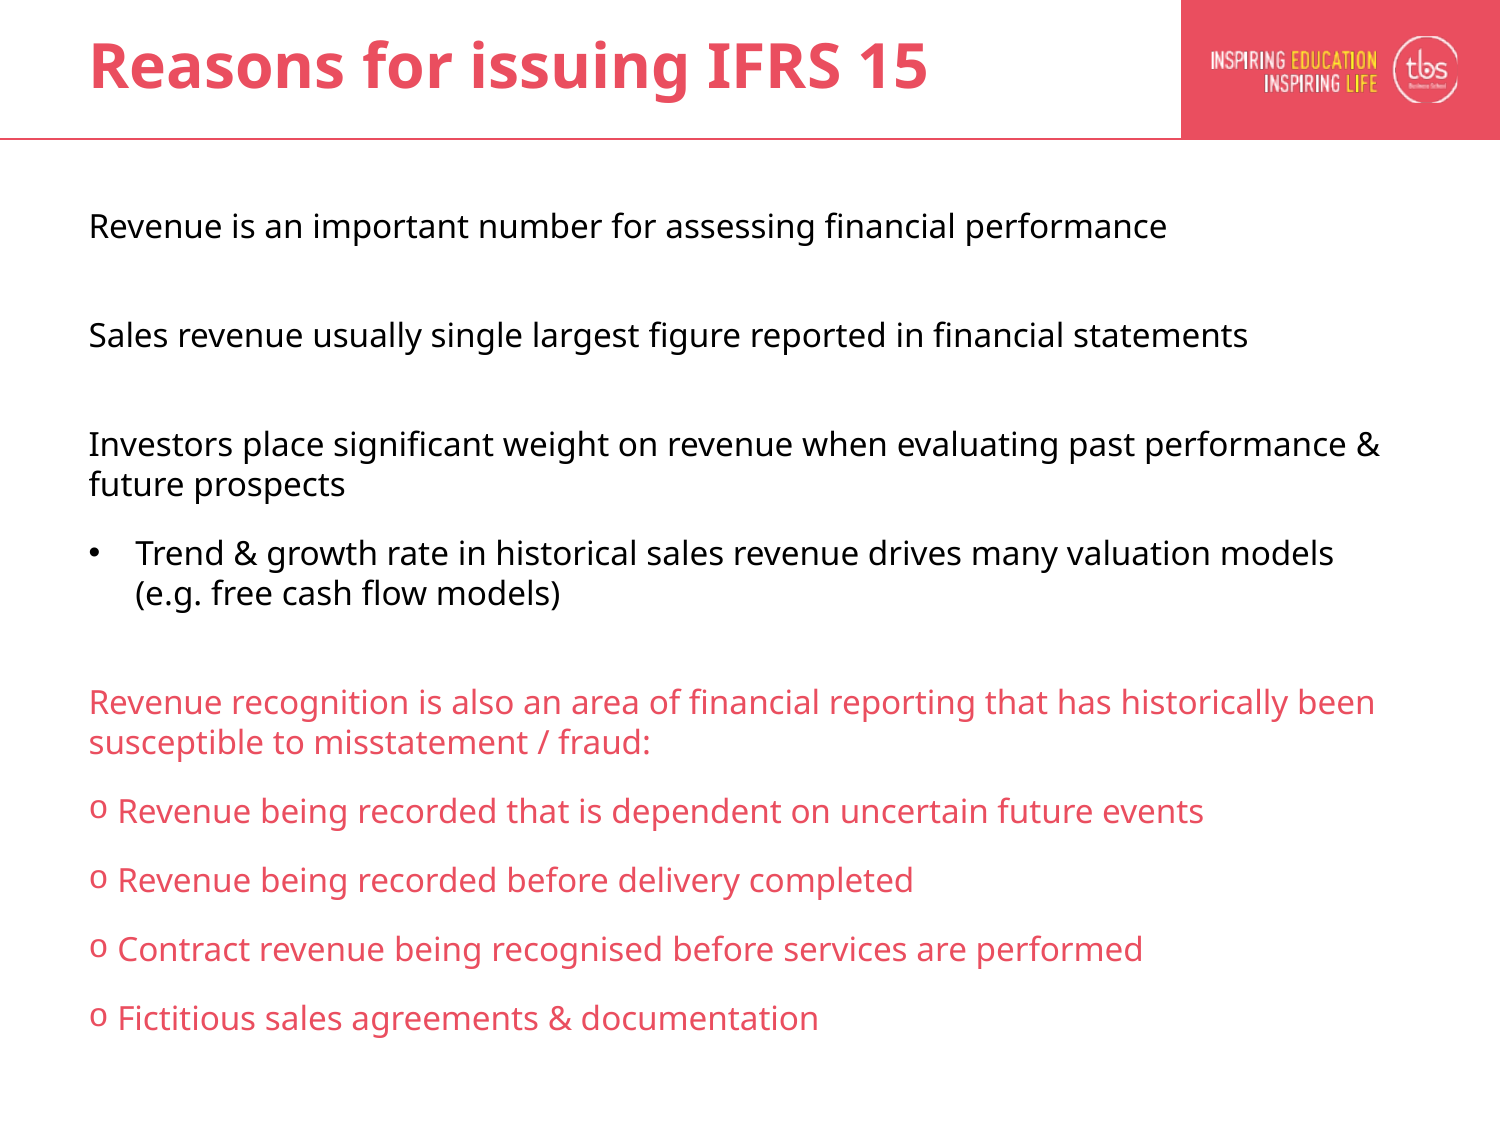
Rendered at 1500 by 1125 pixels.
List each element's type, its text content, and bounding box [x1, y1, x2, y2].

list Revenue is an important number for assessing financial performance Sales revenue usually single largest figure reported in financial statements Investors place significant weight on revenue when evaluating past performance & future prospects Trend & growth rate in historical sales revenue drives many valuation models (e.g. free cash flow models) Revenue recognition is also an area of financial reporting that has historically been susceptible to misstatement / fraud: Revenue being recorded that is dependent on uncertain future events Revenue being recorded before delivery completed Contract revenue being recognised before services are performed Fictitious sales agreements & documentation [0, 197, 1499, 1030]
title Reasons for issuing IFRS 15 [0, 25, 1182, 114]
